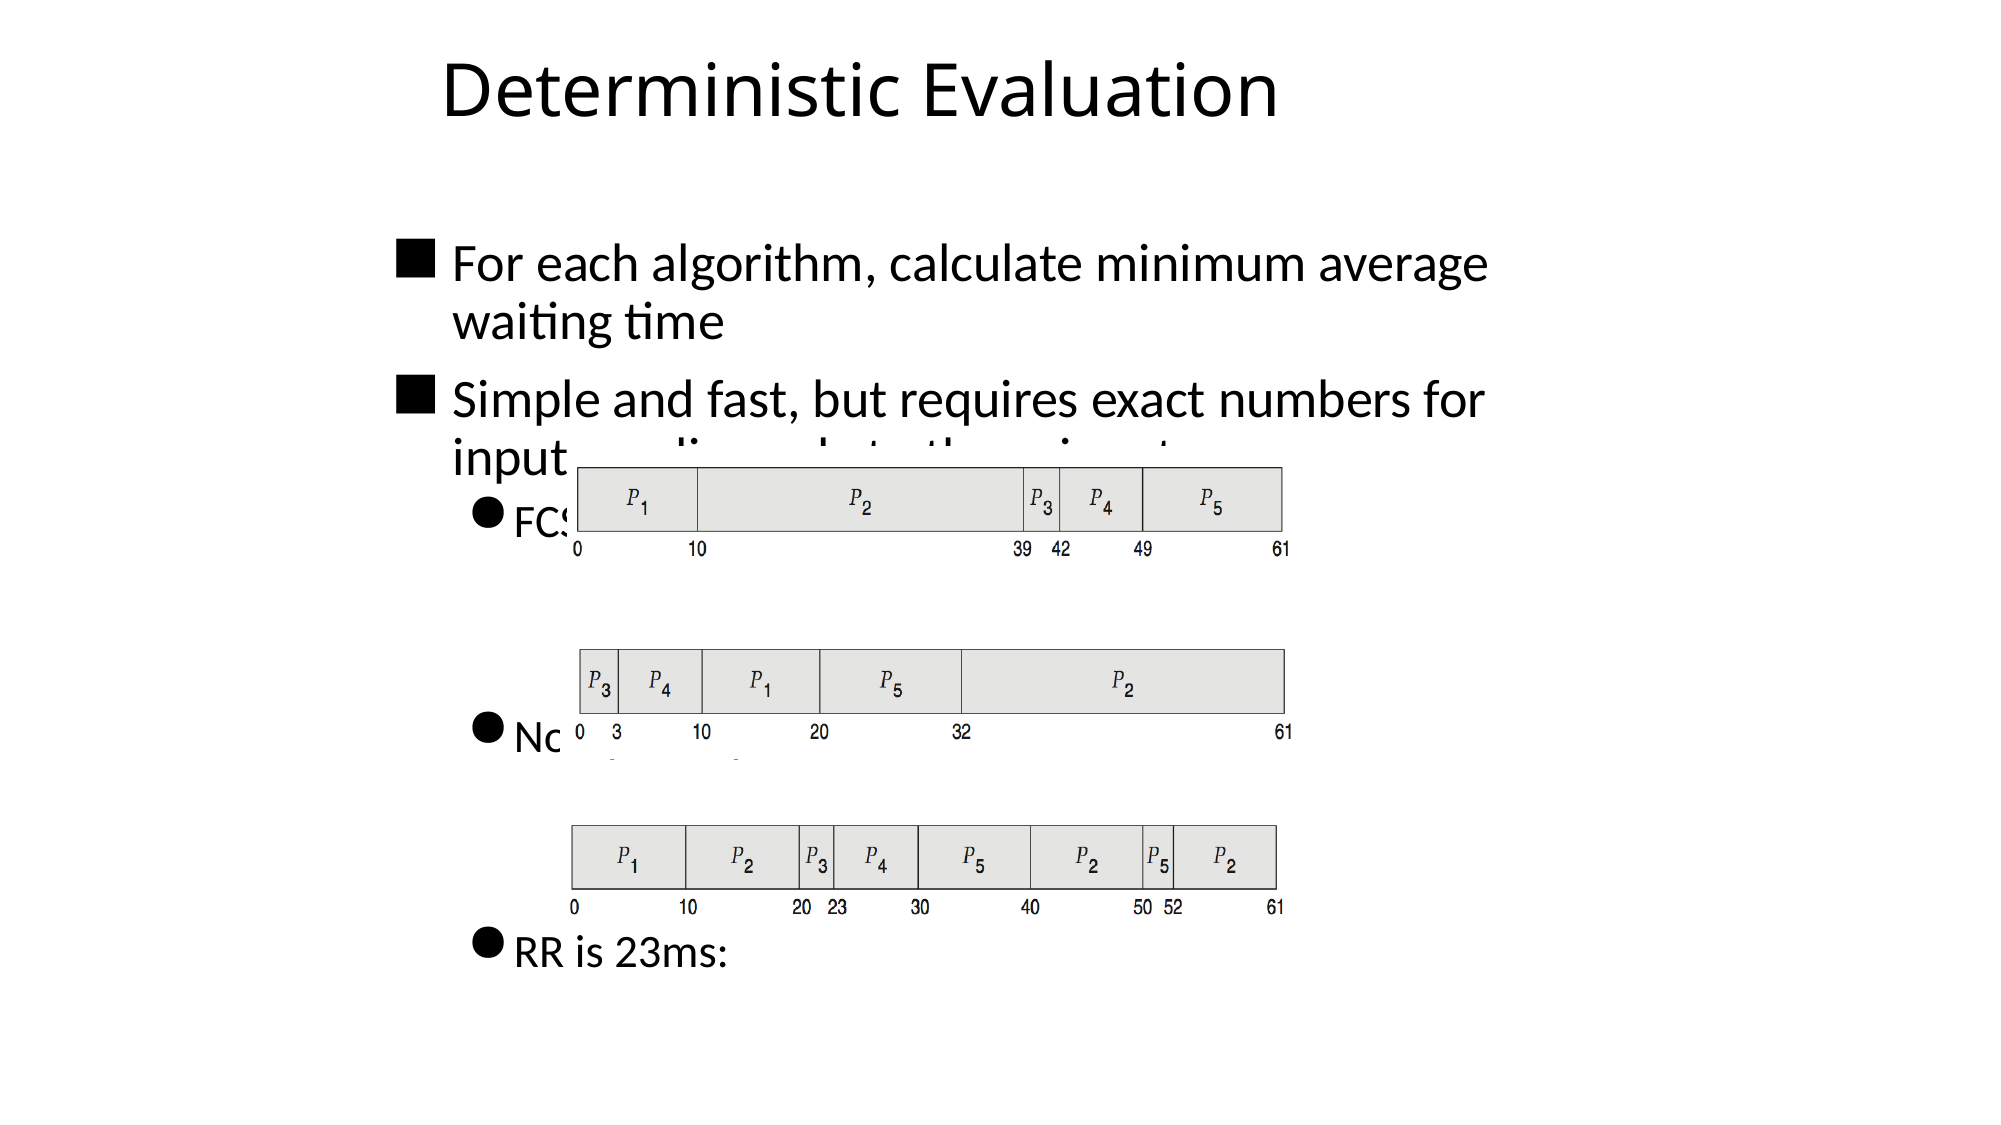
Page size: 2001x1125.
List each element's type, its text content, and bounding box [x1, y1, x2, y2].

list For each algorithm, calculate minimum average waiting time Simple and fast, but requires exact numbers for input, applies only to those inputs FCS is 28ms: Non-preemptive SFJ is 13ms: RR is 23ms: [385, 226, 1627, 989]
picture [567, 446, 1297, 583]
picture [560, 631, 1304, 759]
title Deterministic Evaluation [425, 45, 1675, 141]
picture [561, 804, 1291, 928]
